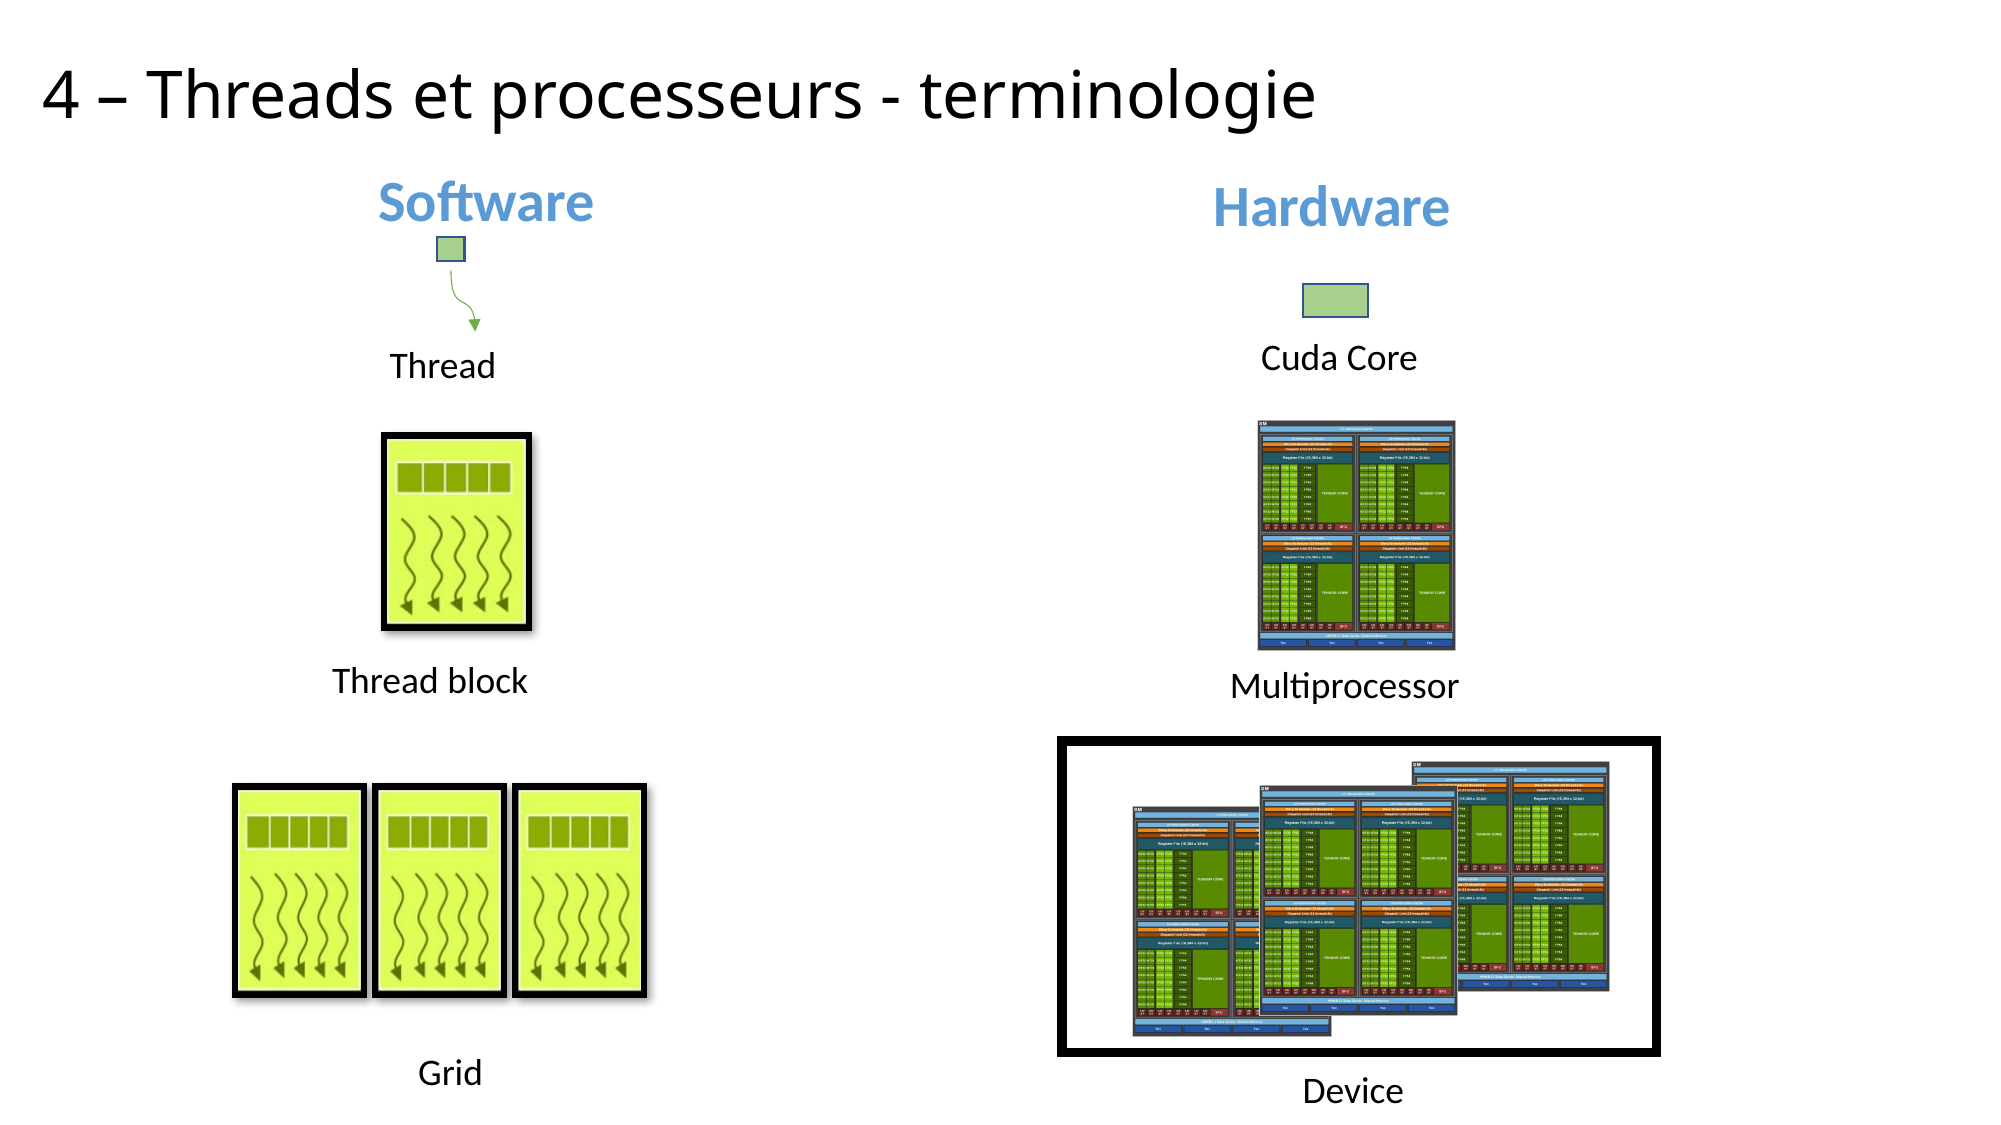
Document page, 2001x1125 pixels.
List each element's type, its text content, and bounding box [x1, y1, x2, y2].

text_box Cuda Core [1246, 325, 1491, 386]
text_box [437, 236, 476, 332]
text_box Multiprocessor [1215, 653, 1571, 714]
text_box Thread block [317, 648, 562, 709]
picture [386, 438, 526, 625]
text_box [1132, 761, 1610, 1038]
title 4 – Threads et processeurs - terminologie [27, 37, 1339, 141]
text_box [1302, 283, 1369, 318]
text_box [237, 789, 642, 992]
text_box Device [1287, 1058, 1644, 1118]
picture [1257, 420, 1456, 651]
text_box Software [363, 155, 637, 240]
text_box [1061, 740, 1658, 1054]
text_box Thread [374, 333, 620, 394]
text_box Grid [403, 1040, 562, 1101]
text_box Hardware [1198, 160, 1472, 246]
